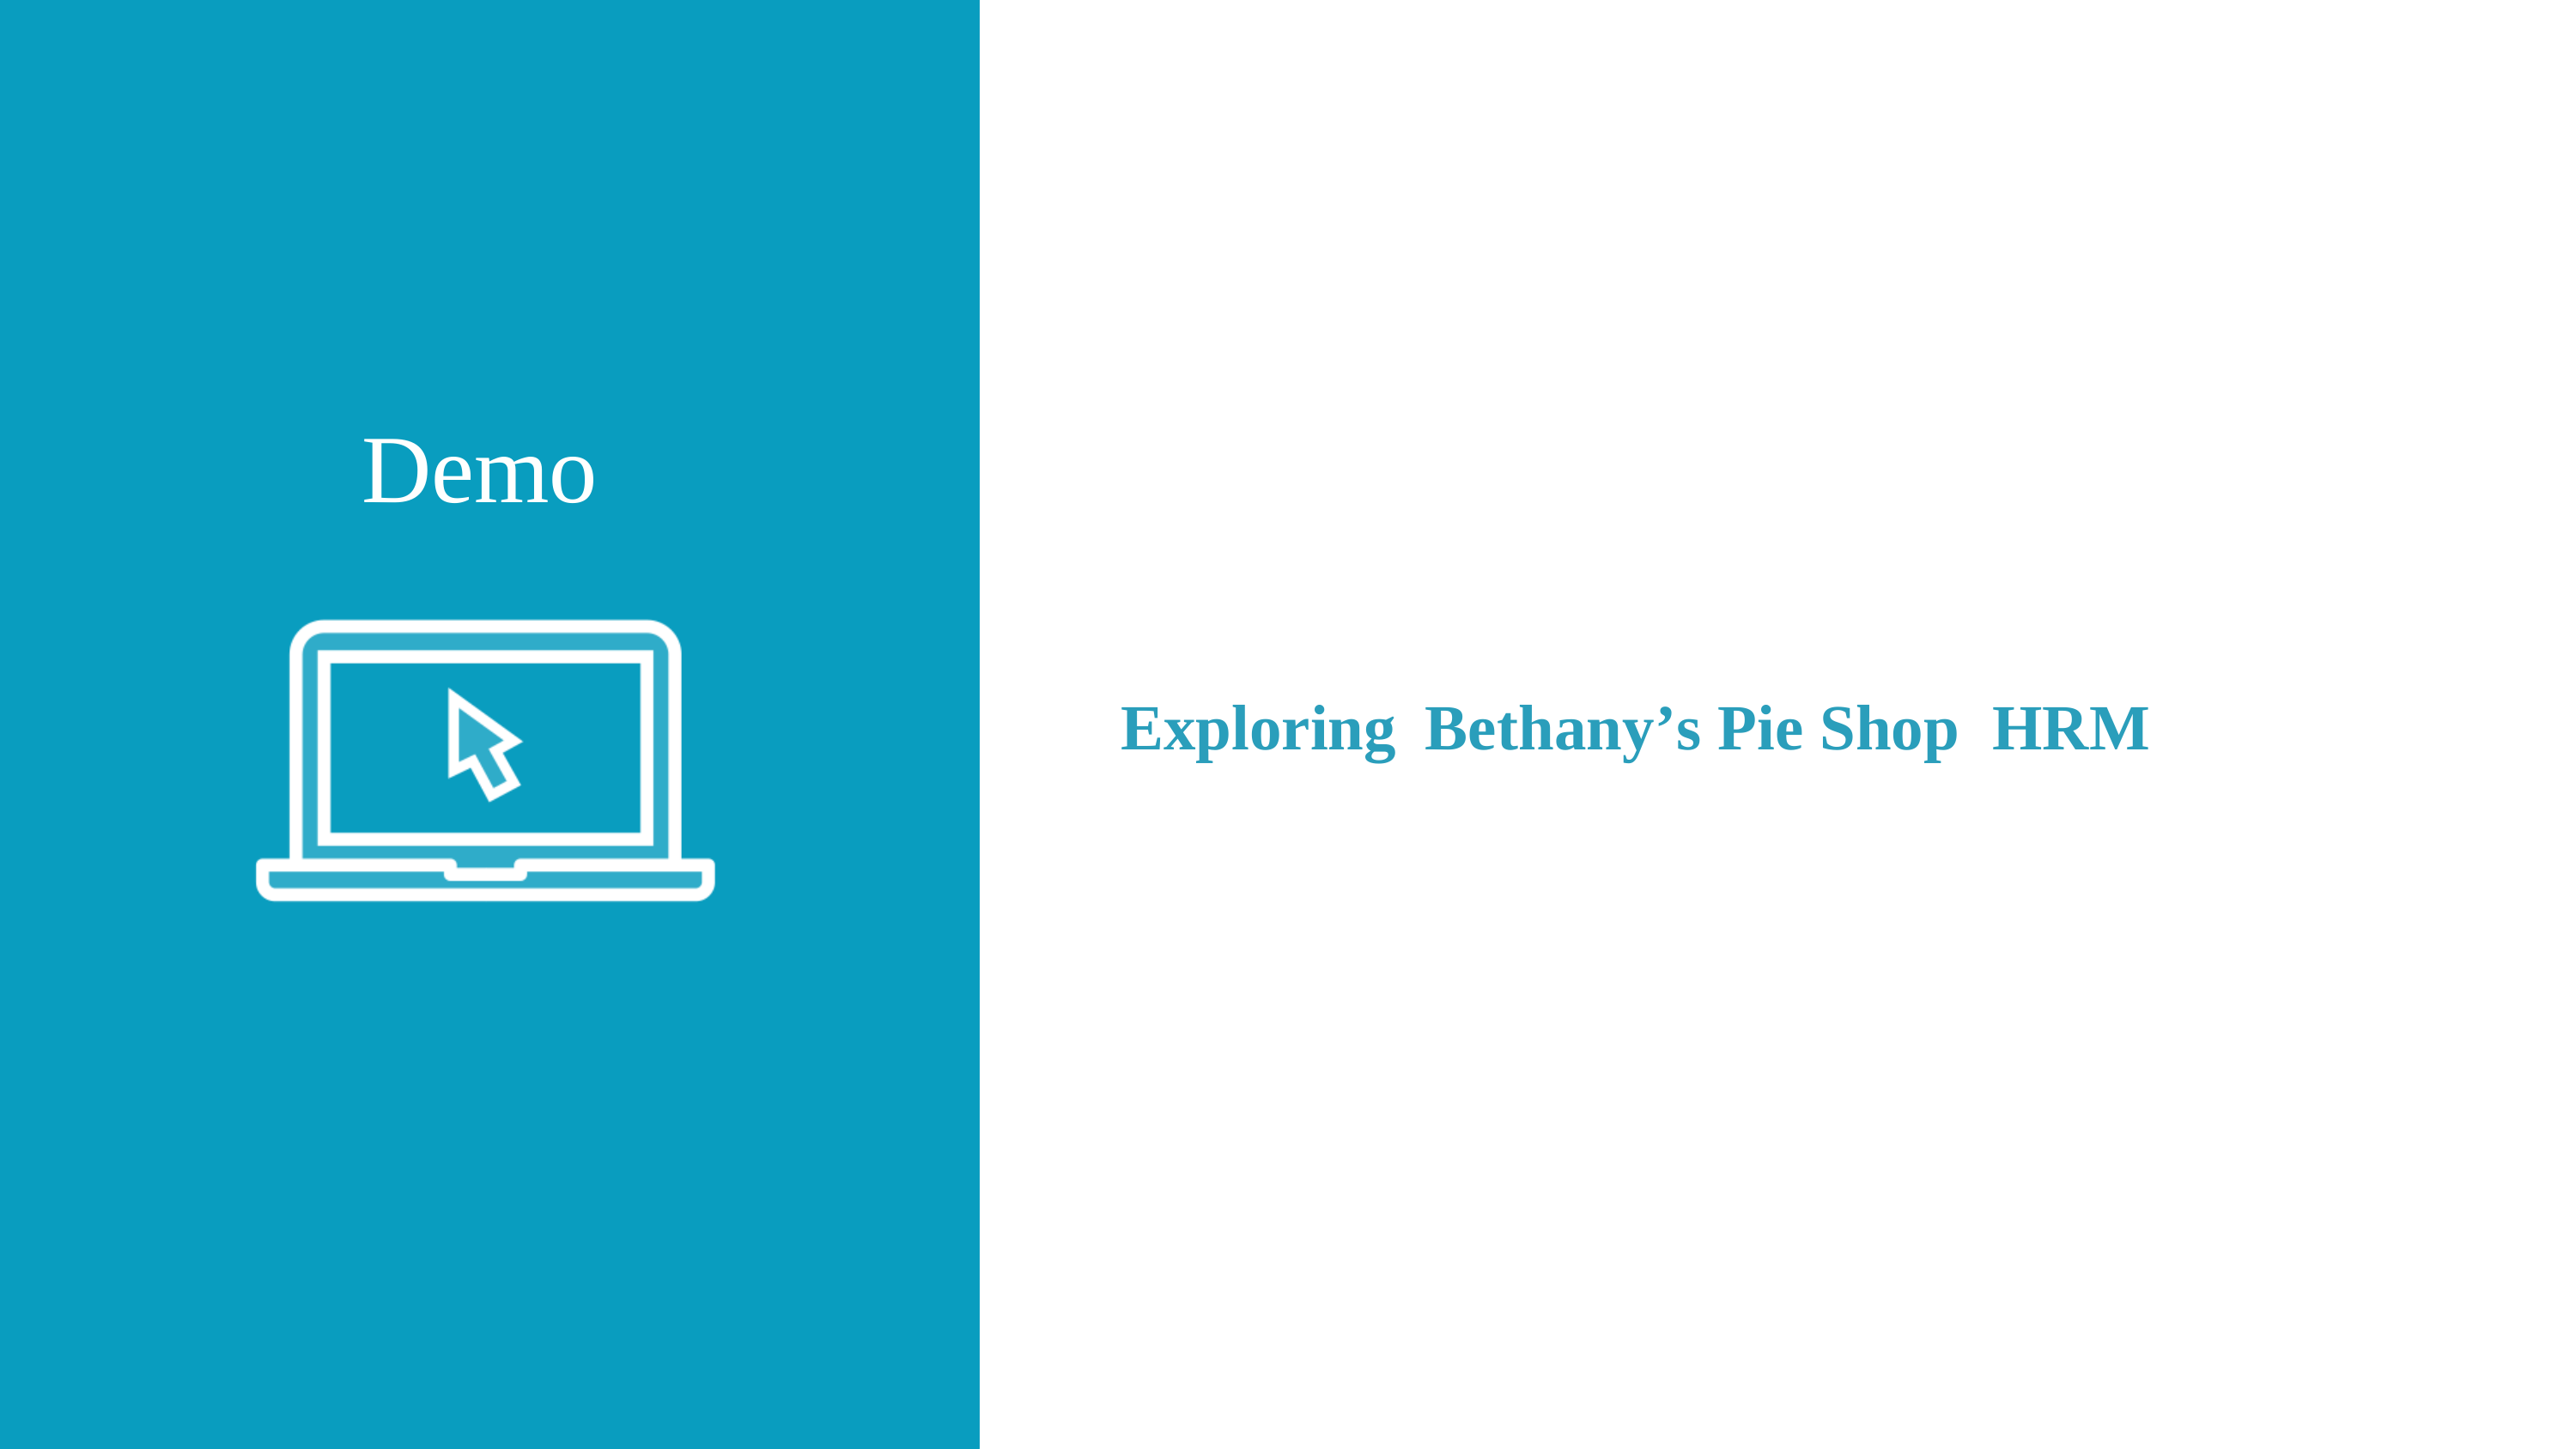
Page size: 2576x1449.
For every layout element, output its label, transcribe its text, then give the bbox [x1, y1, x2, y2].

text_box [0, 0, 980, 1449]
text_box Exploring Bethany’s Pie Shop HRM [1119, 697, 2187, 766]
text_box Demo [360, 421, 633, 523]
